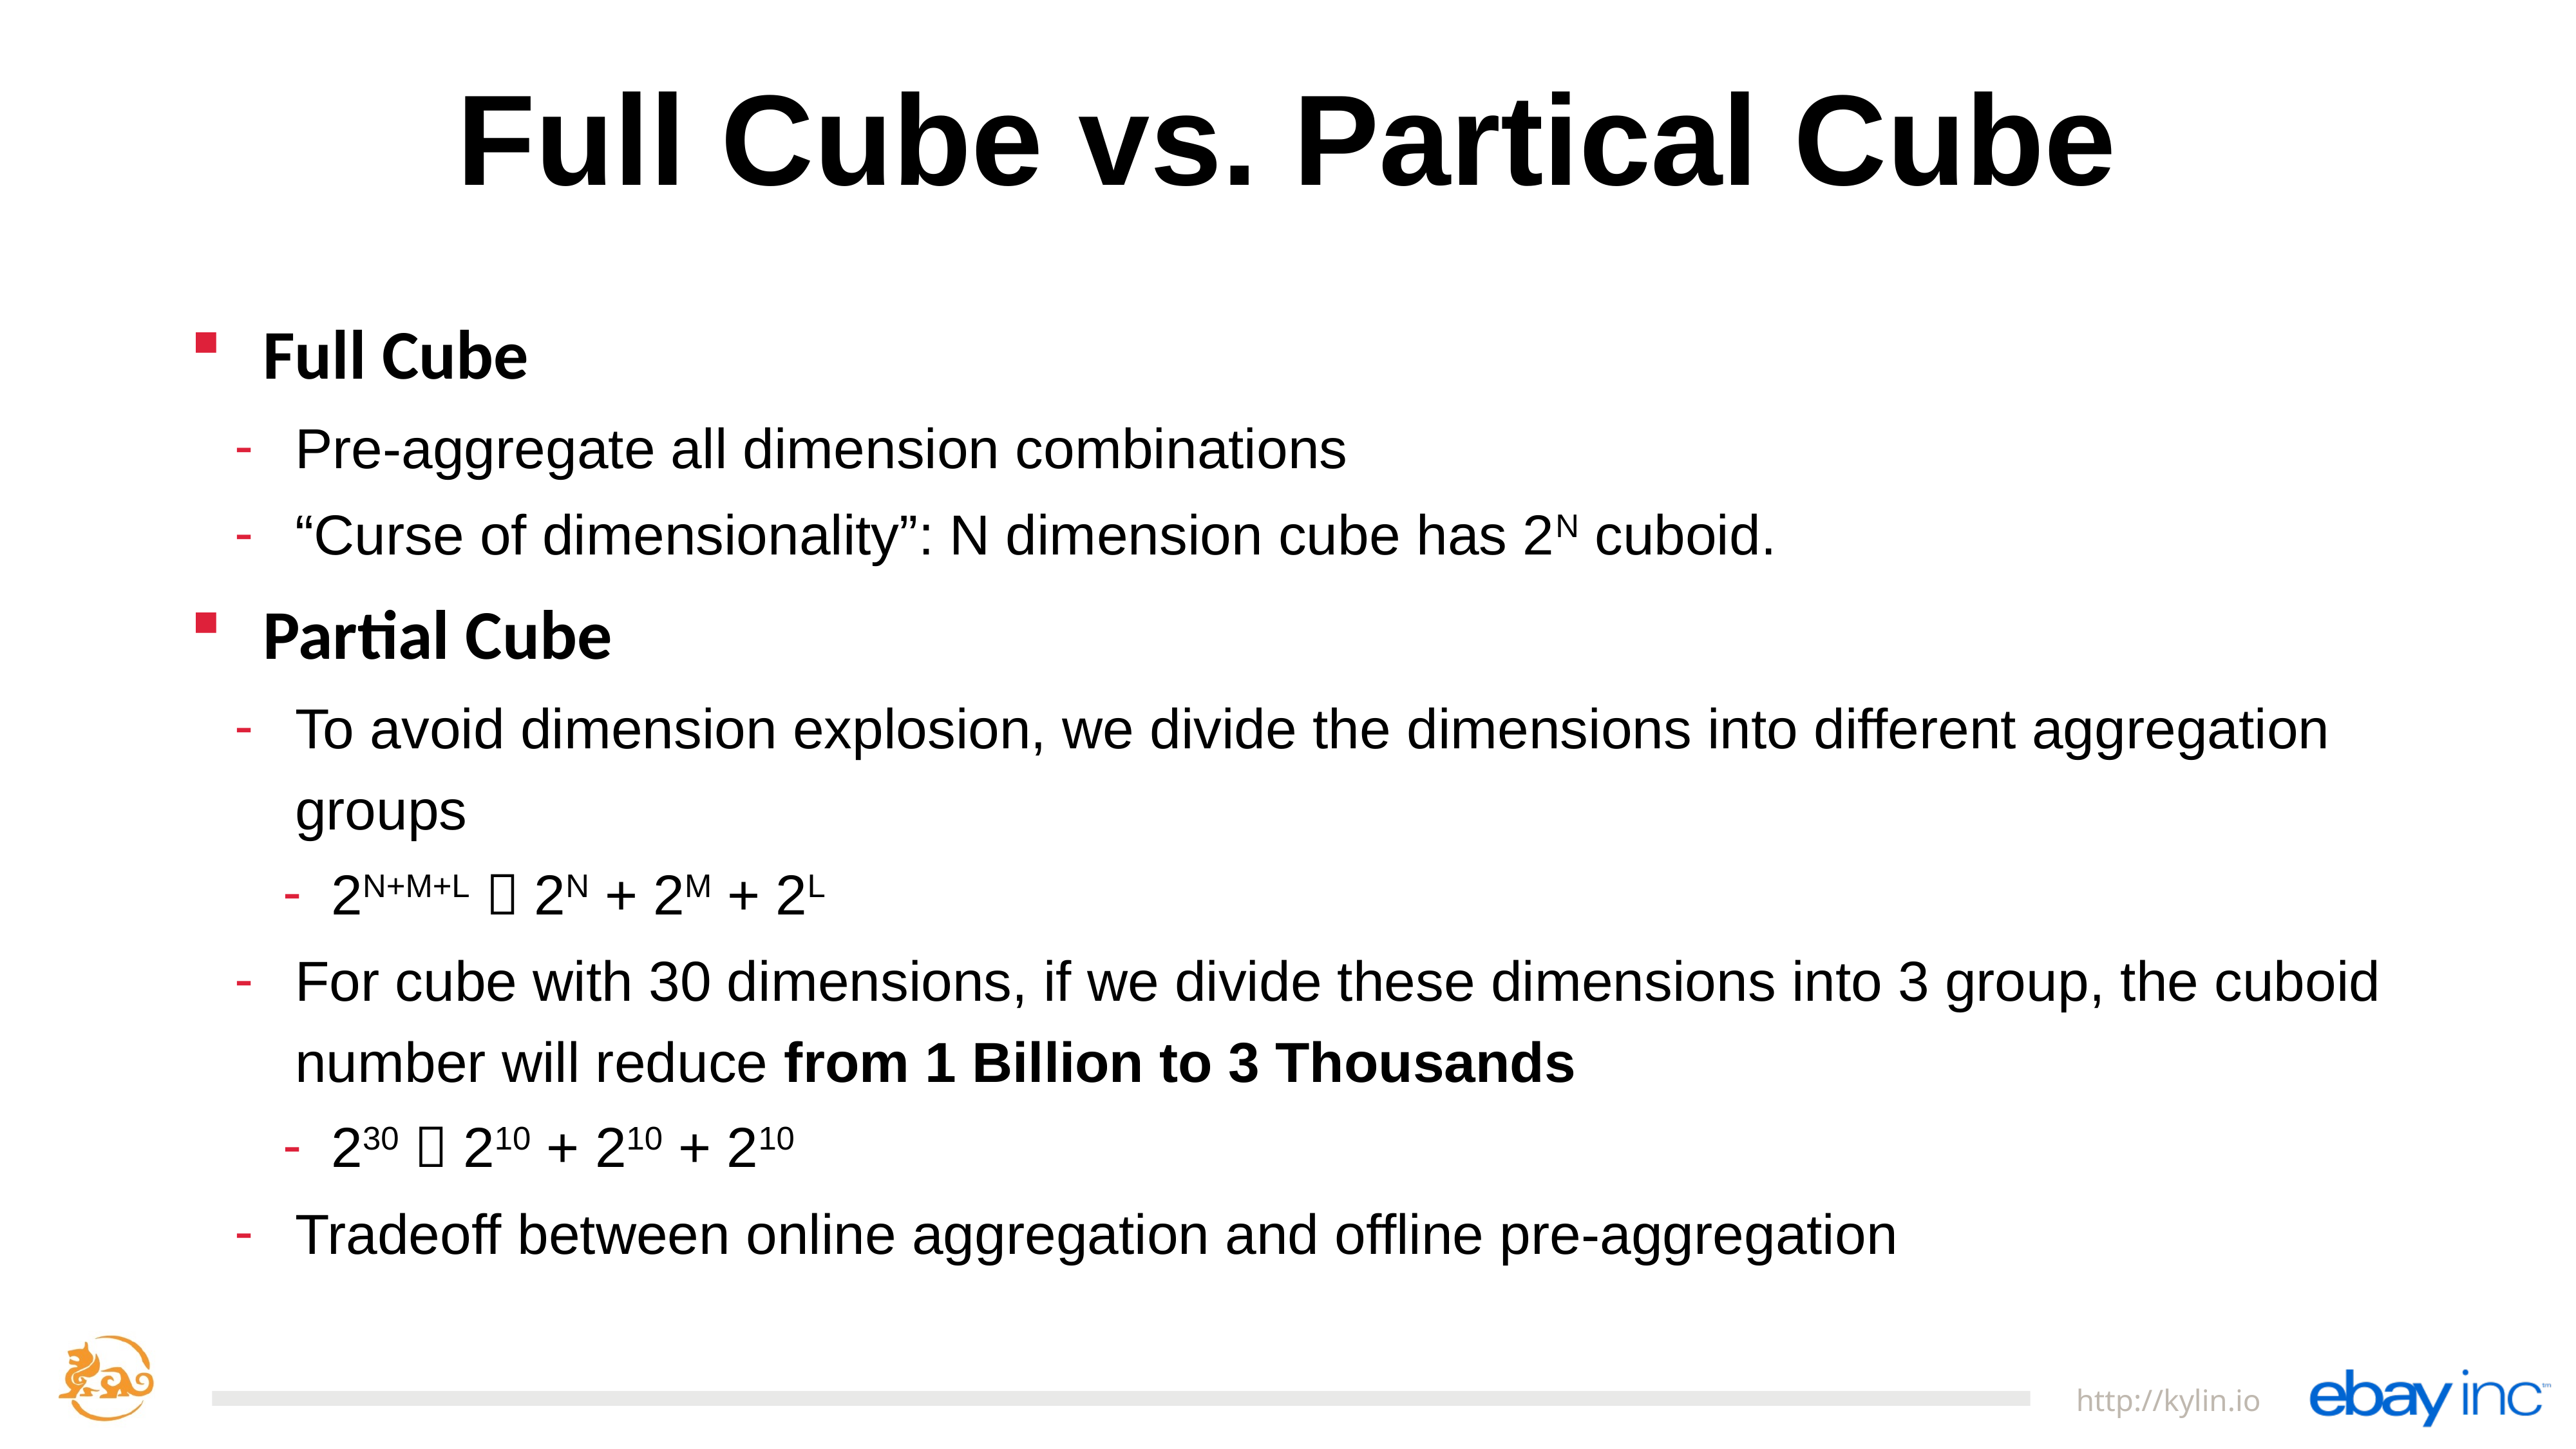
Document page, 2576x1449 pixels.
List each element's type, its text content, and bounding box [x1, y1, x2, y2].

picture [2309, 1368, 2553, 1429]
text_box Full Cube vs. Partical Cube [65, 25, 2510, 243]
list Full Cube Pre-aggregate all dimension combinations “Curse of dimensionality”: N dimension cube has 2N cuboid. Partial Cube To avoid dimension explosion, we divide the dimensions into different aggregation groups 2N+M+L  2N + 2M + 2L For cube with 30 dimensions, if we divide these dimensions into 3 group, the cuboid number will reduce from 1 Billion to 3 Thousands 230  210 + 210 + 210 Tradeoff between online aggregation and offline pre-aggregation [185, 288, 2446, 1269]
picture [48, 1321, 163, 1435]
